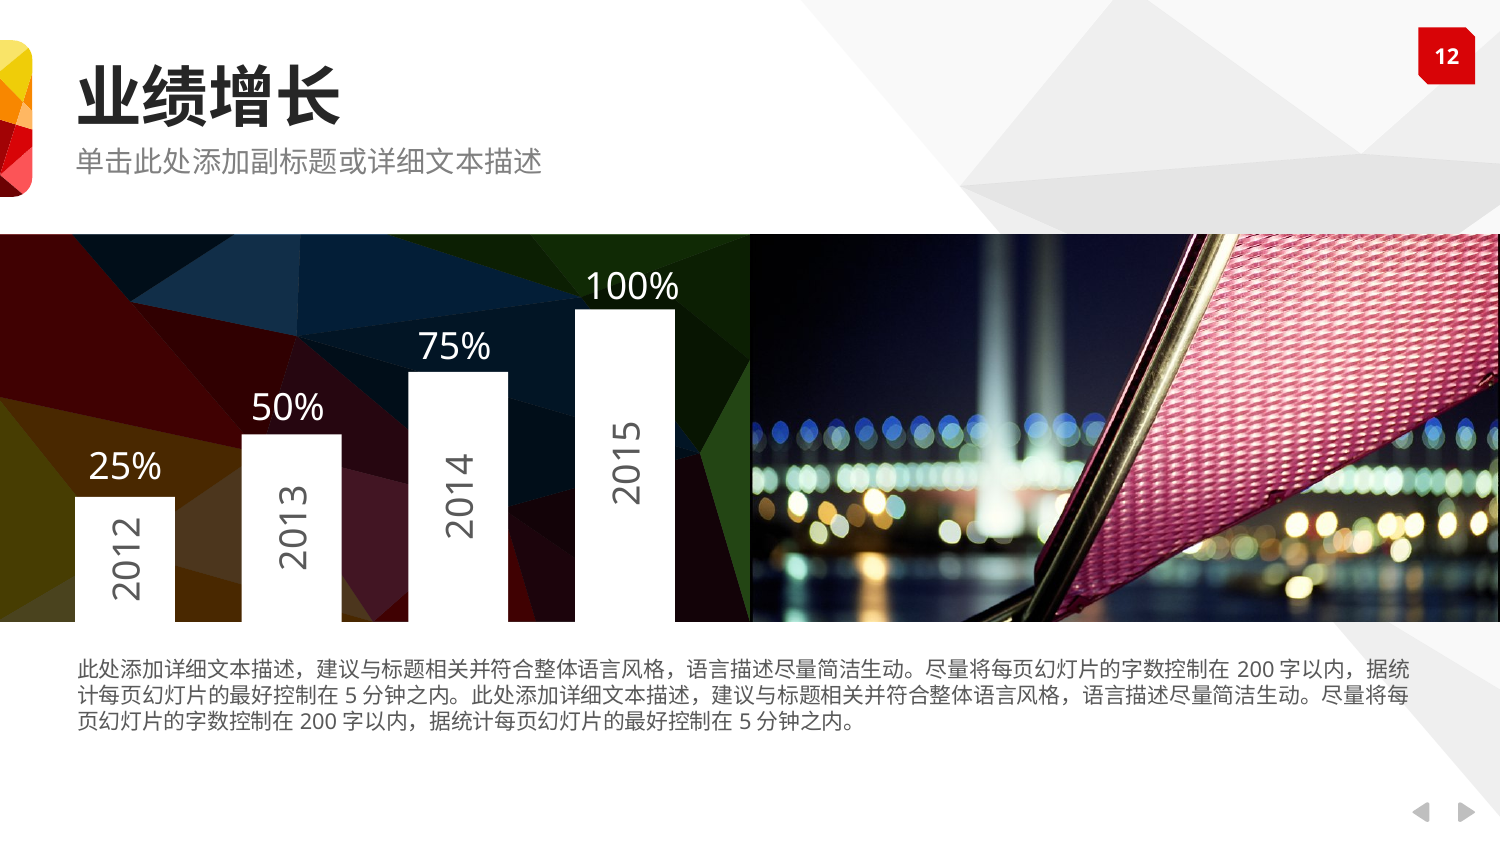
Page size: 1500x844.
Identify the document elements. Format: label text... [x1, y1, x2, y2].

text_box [574, 309, 676, 623]
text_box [241, 434, 342, 623]
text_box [408, 371, 509, 623]
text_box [0, 39, 33, 198]
picture [749, 234, 1500, 623]
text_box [0, 234, 747, 623]
text_box 此处添加详细文本描述，建议与标题相关并符合整体语言风格，语言描述尽量简洁生动。尽量将每页幻灯片的字数控制在200字以内，据统计每页幻灯片的最好控制在5分钟之内。此处添加详细文本描述，建议与标题相关并符合整体语言风格，语言描述尽量简洁生动。尽量将每页幻灯片的字数控制在200字以内，据统计每页幻灯片的最好控制在5分钟之内。 [62, 648, 1425, 742]
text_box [74, 63, 863, 176]
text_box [74, 496, 176, 623]
